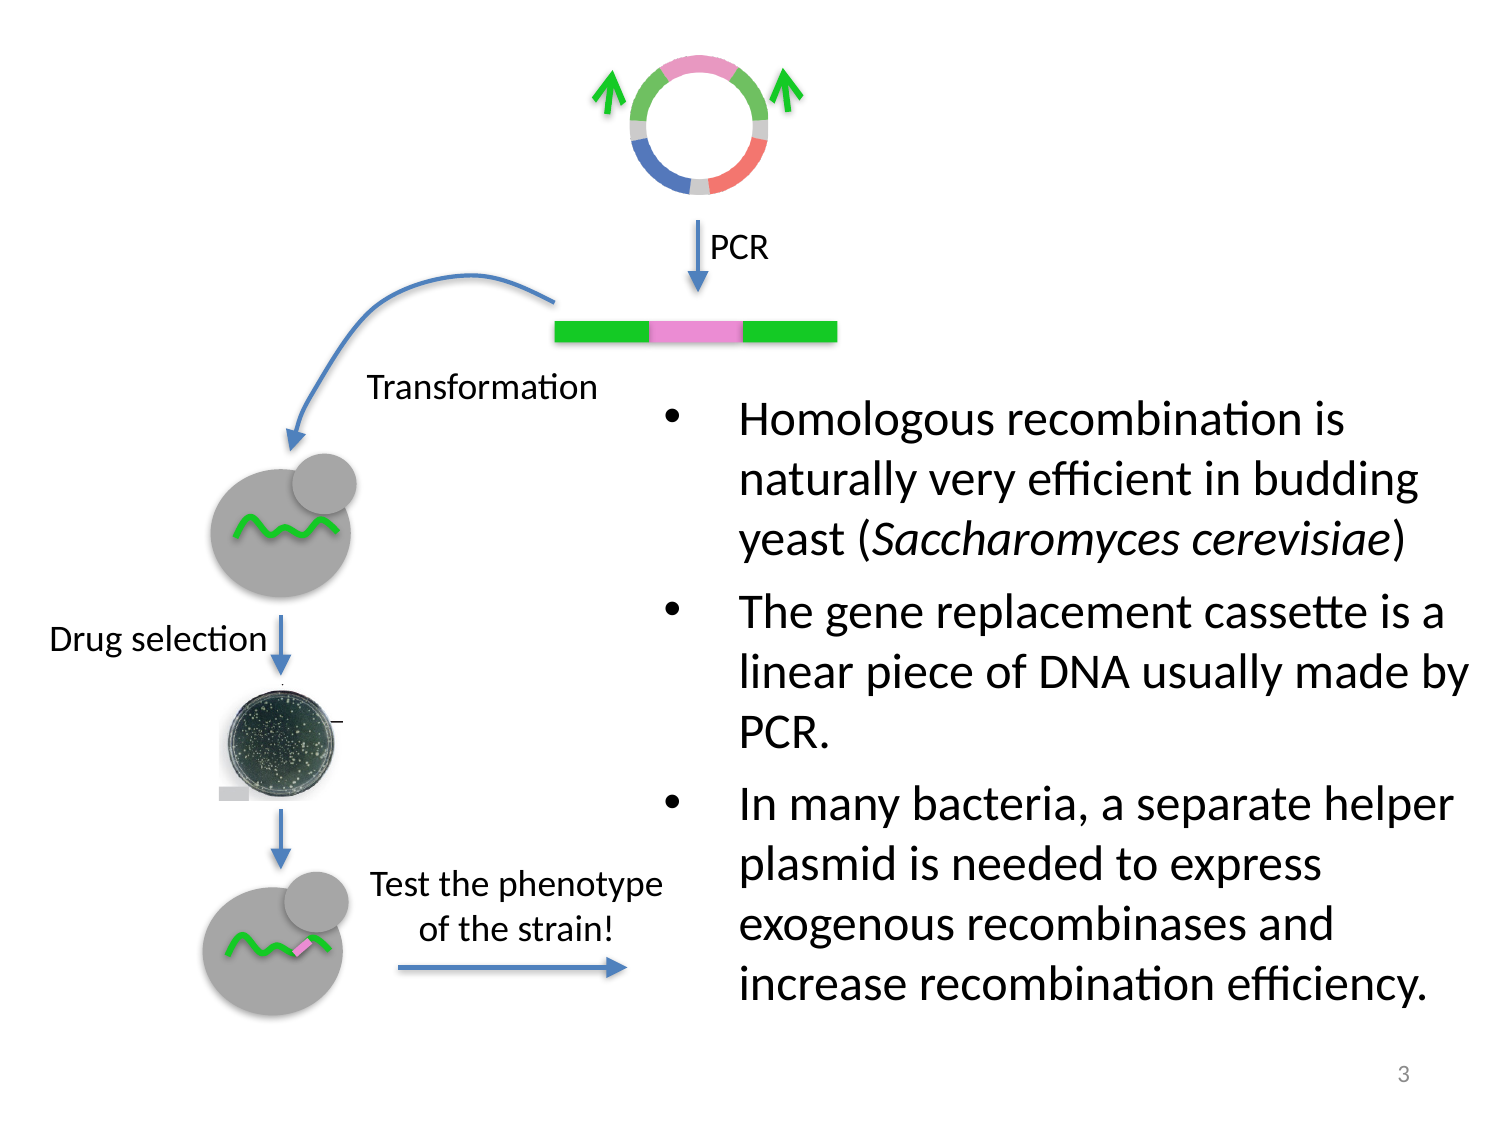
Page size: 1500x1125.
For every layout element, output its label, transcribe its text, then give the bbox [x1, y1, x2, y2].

text_box Transformation [370, 354, 630, 415]
text_box [308, 935, 332, 952]
text_box [650, 320, 741, 343]
text_box PCR [685, 214, 794, 275]
slide_number 3 [1074, 1042, 1425, 1103]
text_box Test the phenotype of the strain! [348, 851, 648, 957]
text_box [209, 468, 352, 598]
text_box [291, 937, 313, 958]
picture [218, 684, 344, 801]
text_box Drug selection [0, 606, 284, 666]
text_box Homologous recombination is naturally very efficient in budding yeast (Saccharomyces cerevisiae) The gene replacement cassette is a linear piece of DNA usually made by PCR. In many bacteria, a separate helper plasmid is needed to express exogenous recombinases and increase recombination efficiency. [648, 378, 1500, 1019]
text_box [285, 273, 556, 452]
picture [629, 55, 769, 195]
text_box [201, 886, 344, 1017]
text_box [291, 452, 358, 515]
text_box [554, 320, 650, 343]
text_box [225, 932, 289, 957]
text_box [233, 514, 340, 539]
text_box [283, 871, 350, 934]
text_box [742, 320, 838, 343]
